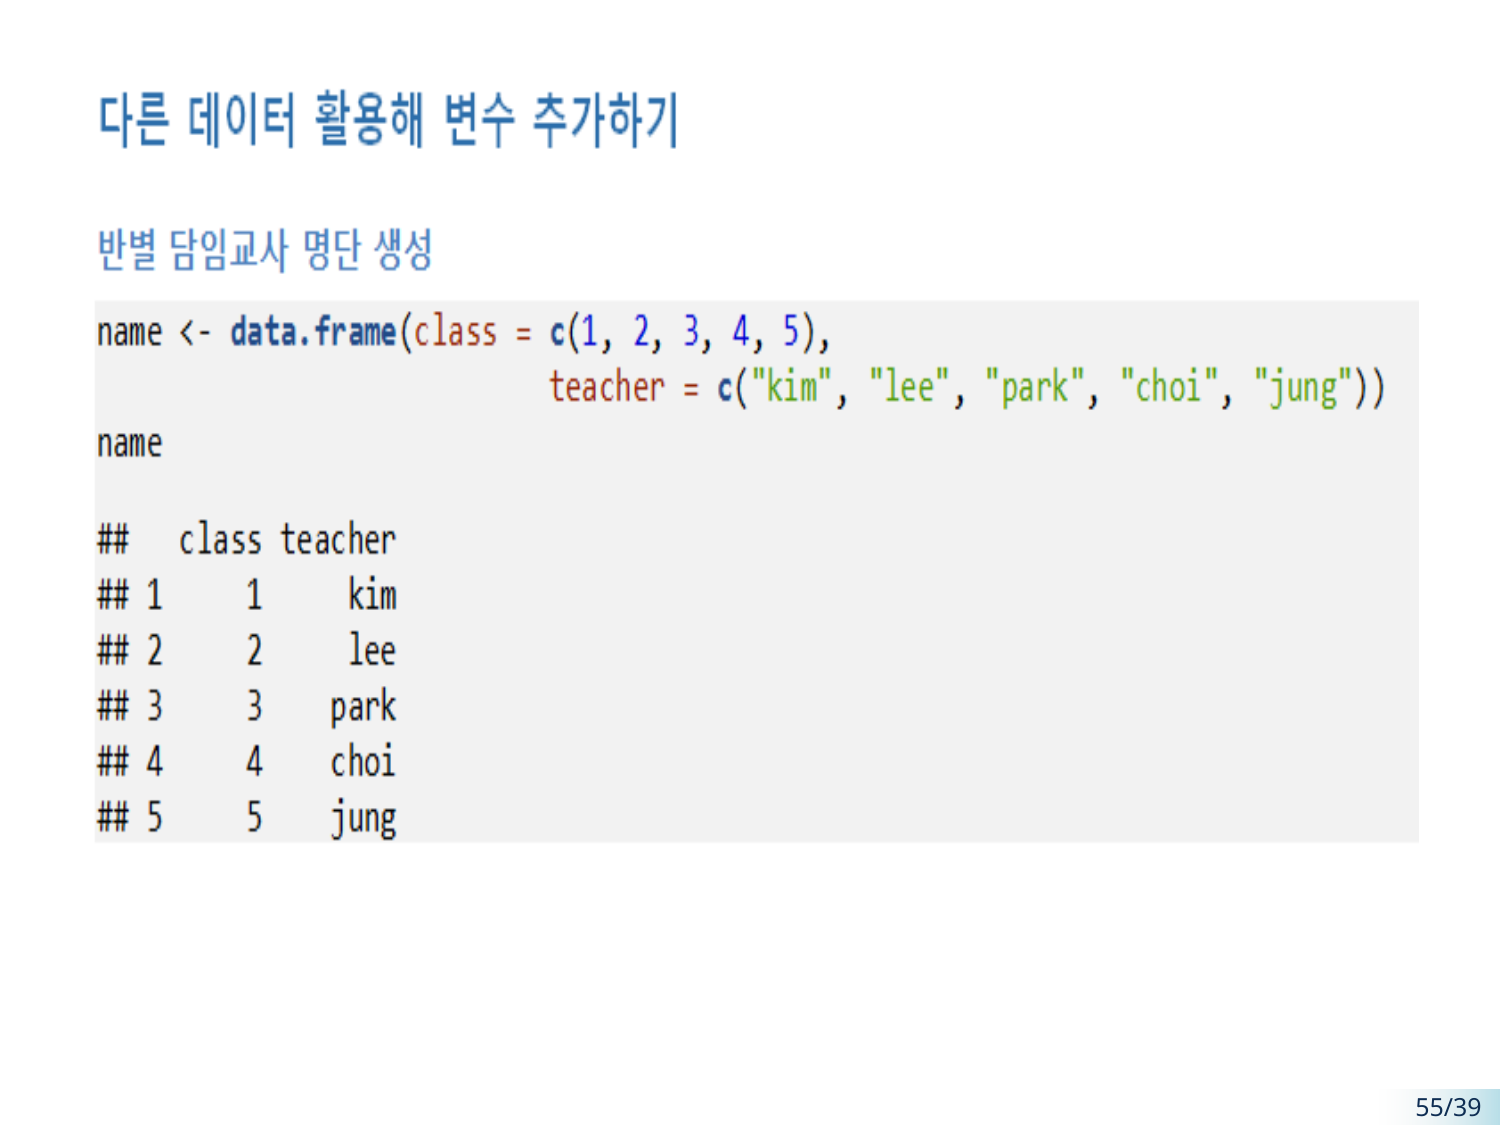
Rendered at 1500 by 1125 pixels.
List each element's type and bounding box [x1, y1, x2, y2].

picture [81, 60, 1419, 885]
